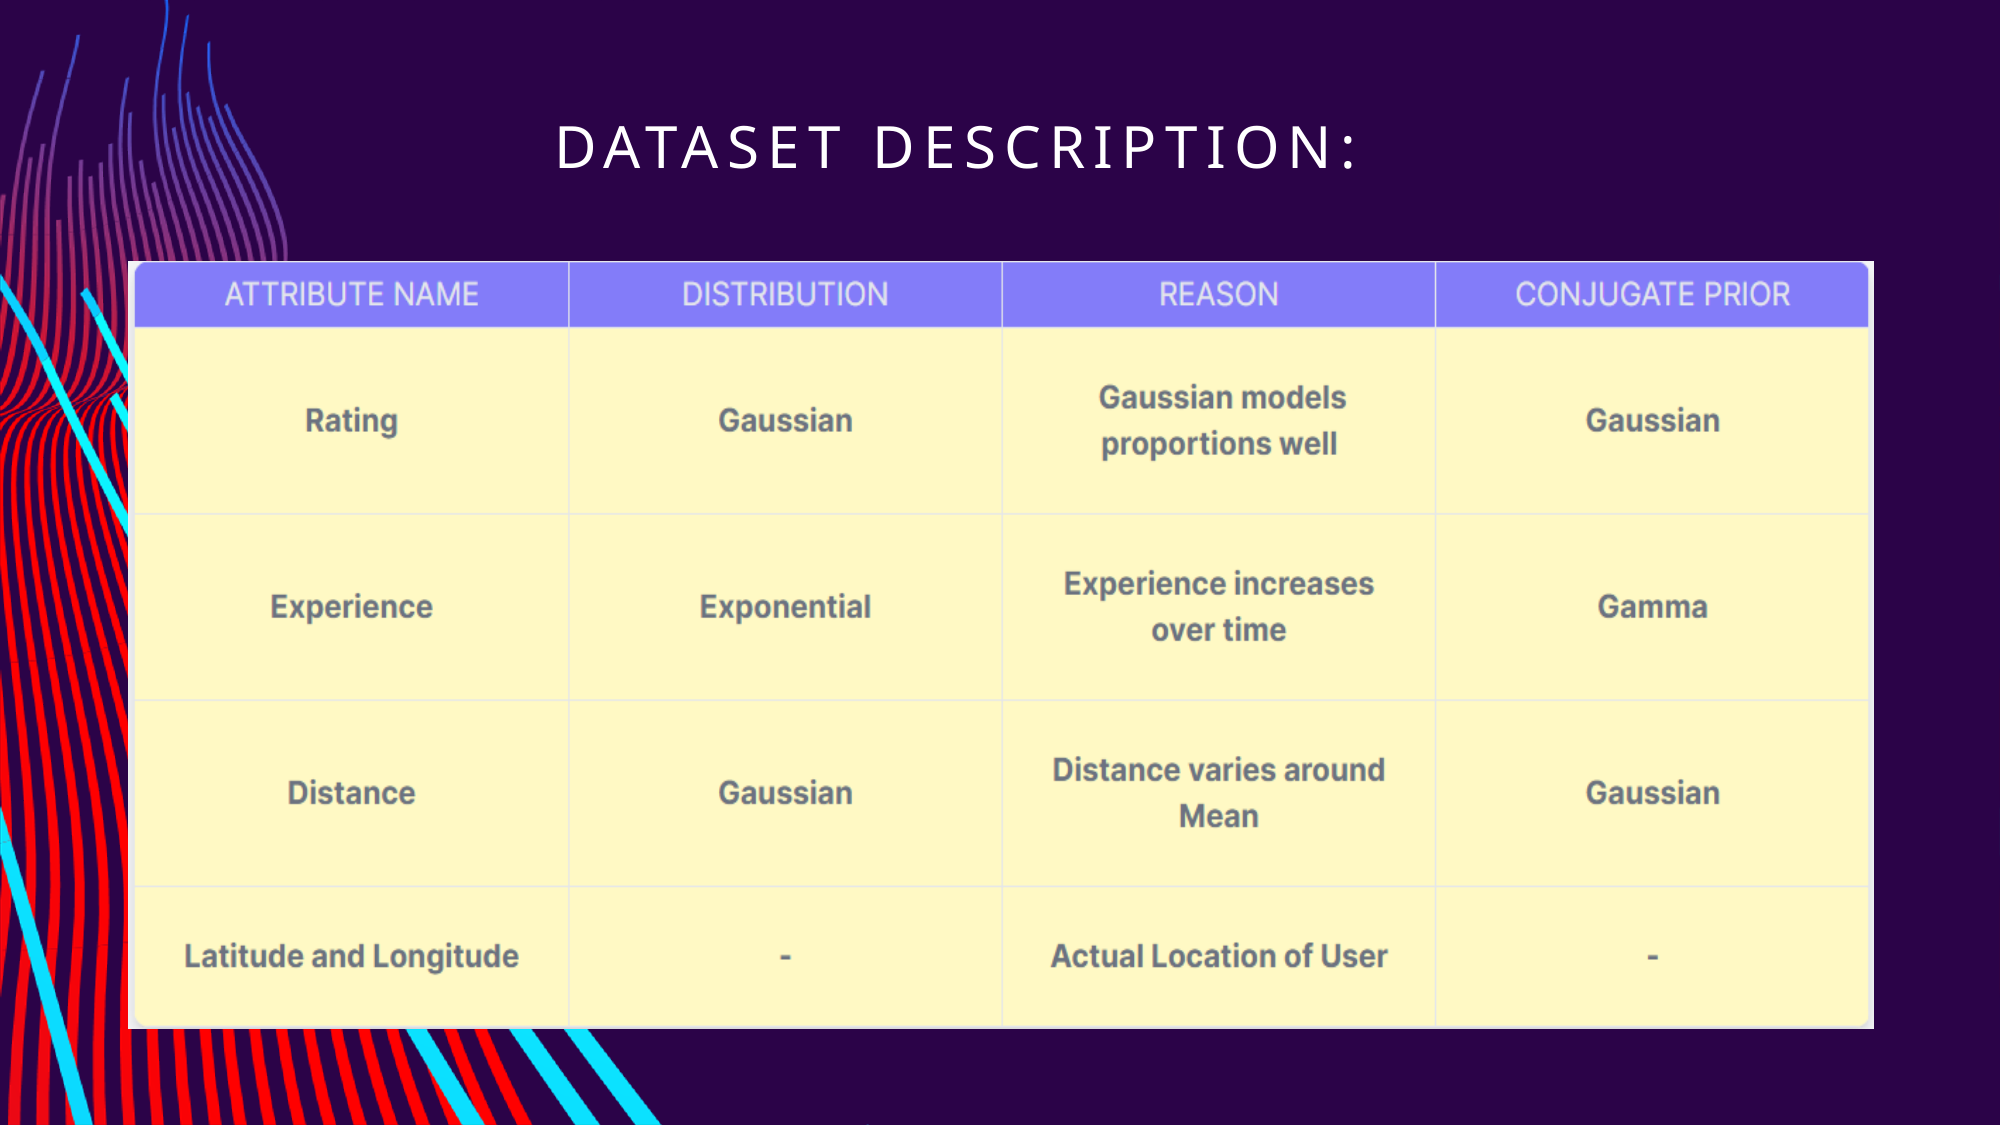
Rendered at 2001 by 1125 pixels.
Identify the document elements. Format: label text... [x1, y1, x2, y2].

title DatAset DEscription: [539, 110, 1461, 220]
picture [0, 0, 2000, 1125]
